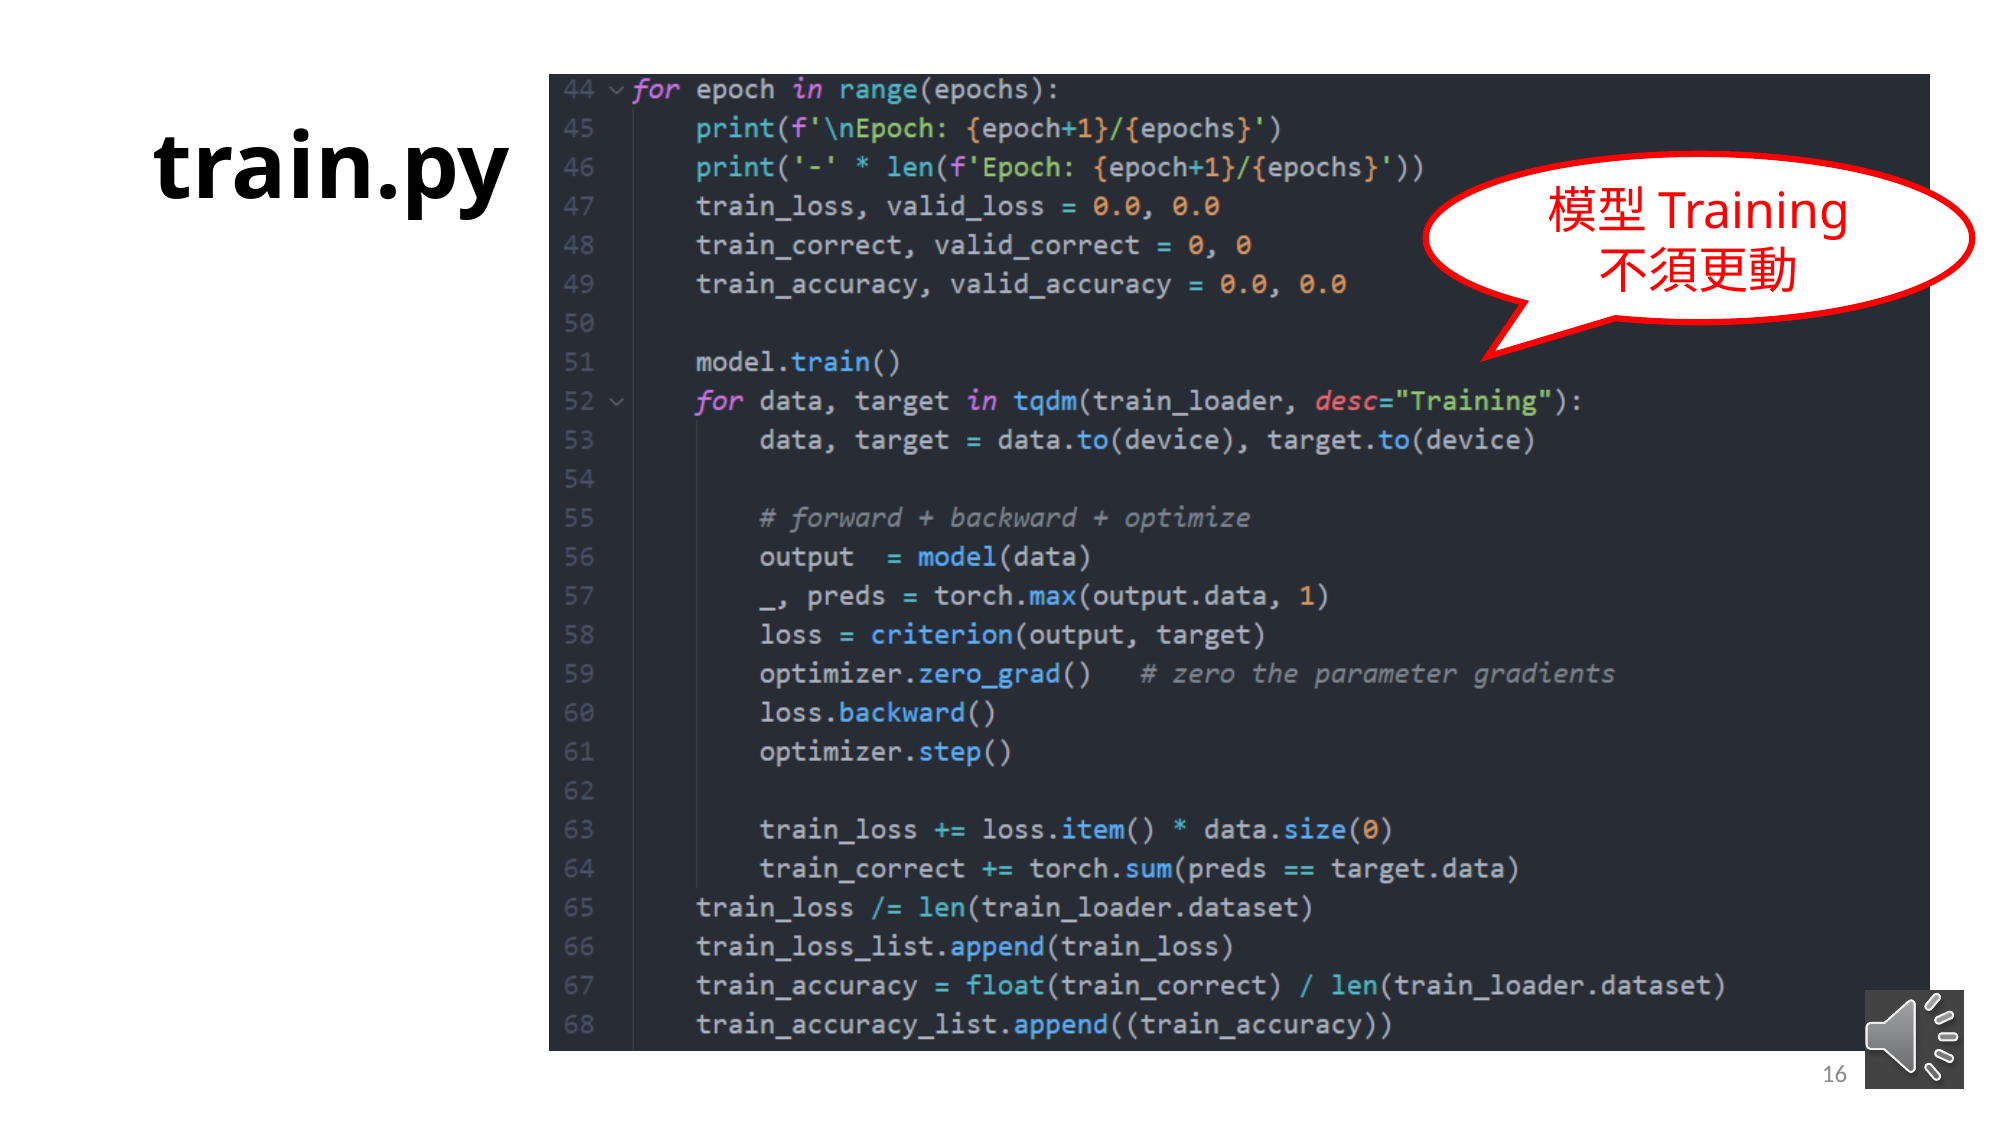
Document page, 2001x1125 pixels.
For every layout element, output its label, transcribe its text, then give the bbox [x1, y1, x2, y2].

text_box 模型Training 不須更動 [1930, 191, 1974, 285]
picture [549, 74, 1965, 1090]
slide_number 16 [1412, 1051, 1863, 1103]
title train.py [137, 59, 1863, 278]
